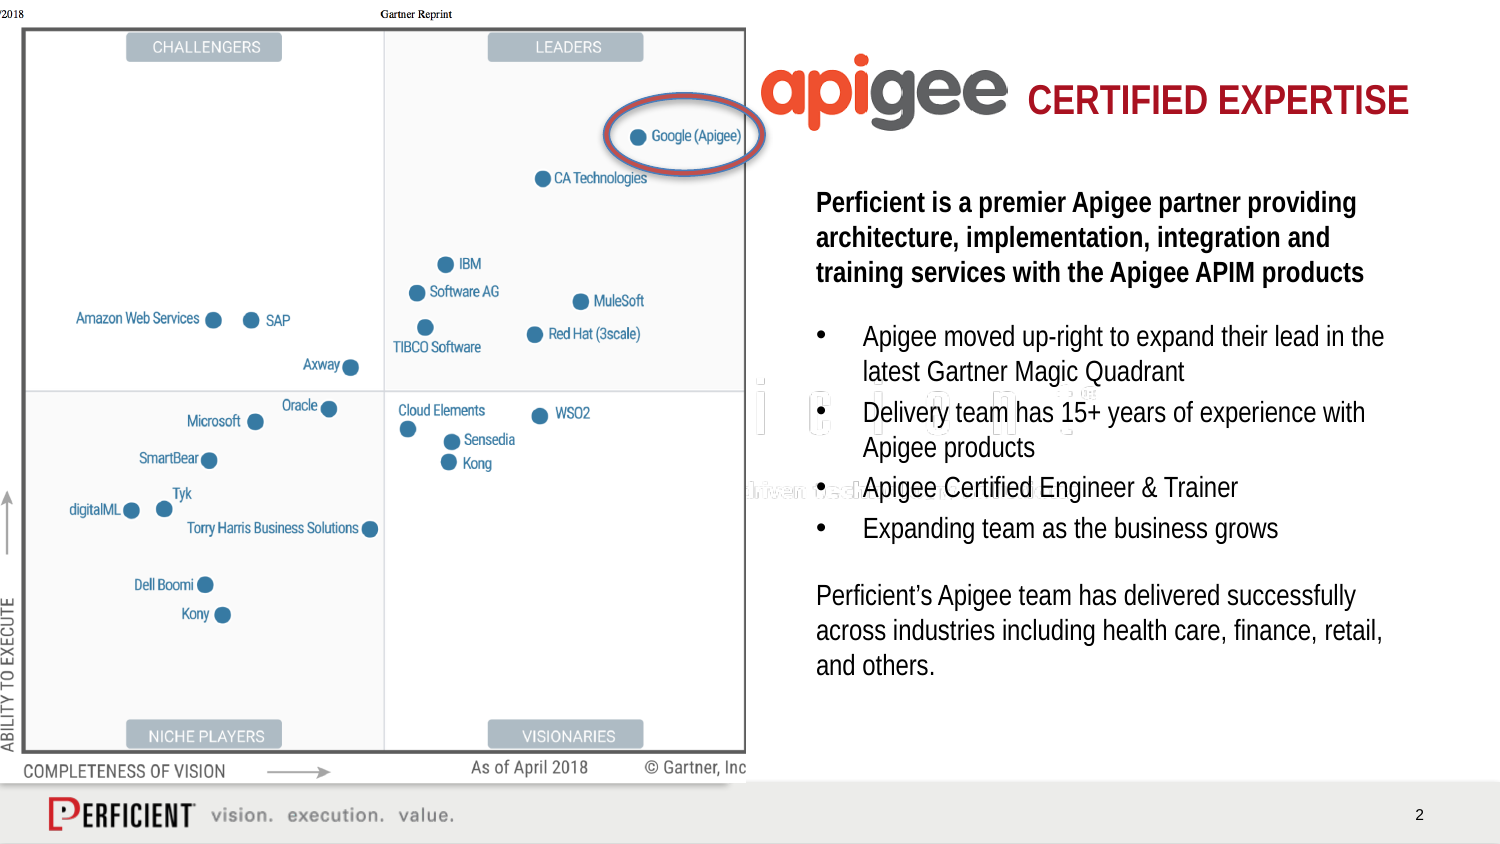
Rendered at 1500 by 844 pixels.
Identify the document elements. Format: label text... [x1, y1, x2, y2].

picture [0, 0, 747, 784]
text_box [751, 109, 756, 126]
picture [43, 789, 459, 841]
text_box [751, 143, 760, 159]
picture [761, 40, 1009, 145]
list CERTIFIED EXPERTISE [1013, 75, 1500, 145]
list Perficient is a premier Apigee partner providing architecture, implementation, integration and training services with the Apigee APIM products Apigee moved up-right to expand their lead in the latest Gartner Magic Quadrant Delivery team has 15+ years of experience with Apigee products Apigee Certified Engineer & Trainer Expanding team as the business grows Perficient’s Apigee team has delivered successfully across industries including health care, finance, retail, and others. [801, 175, 1404, 767]
